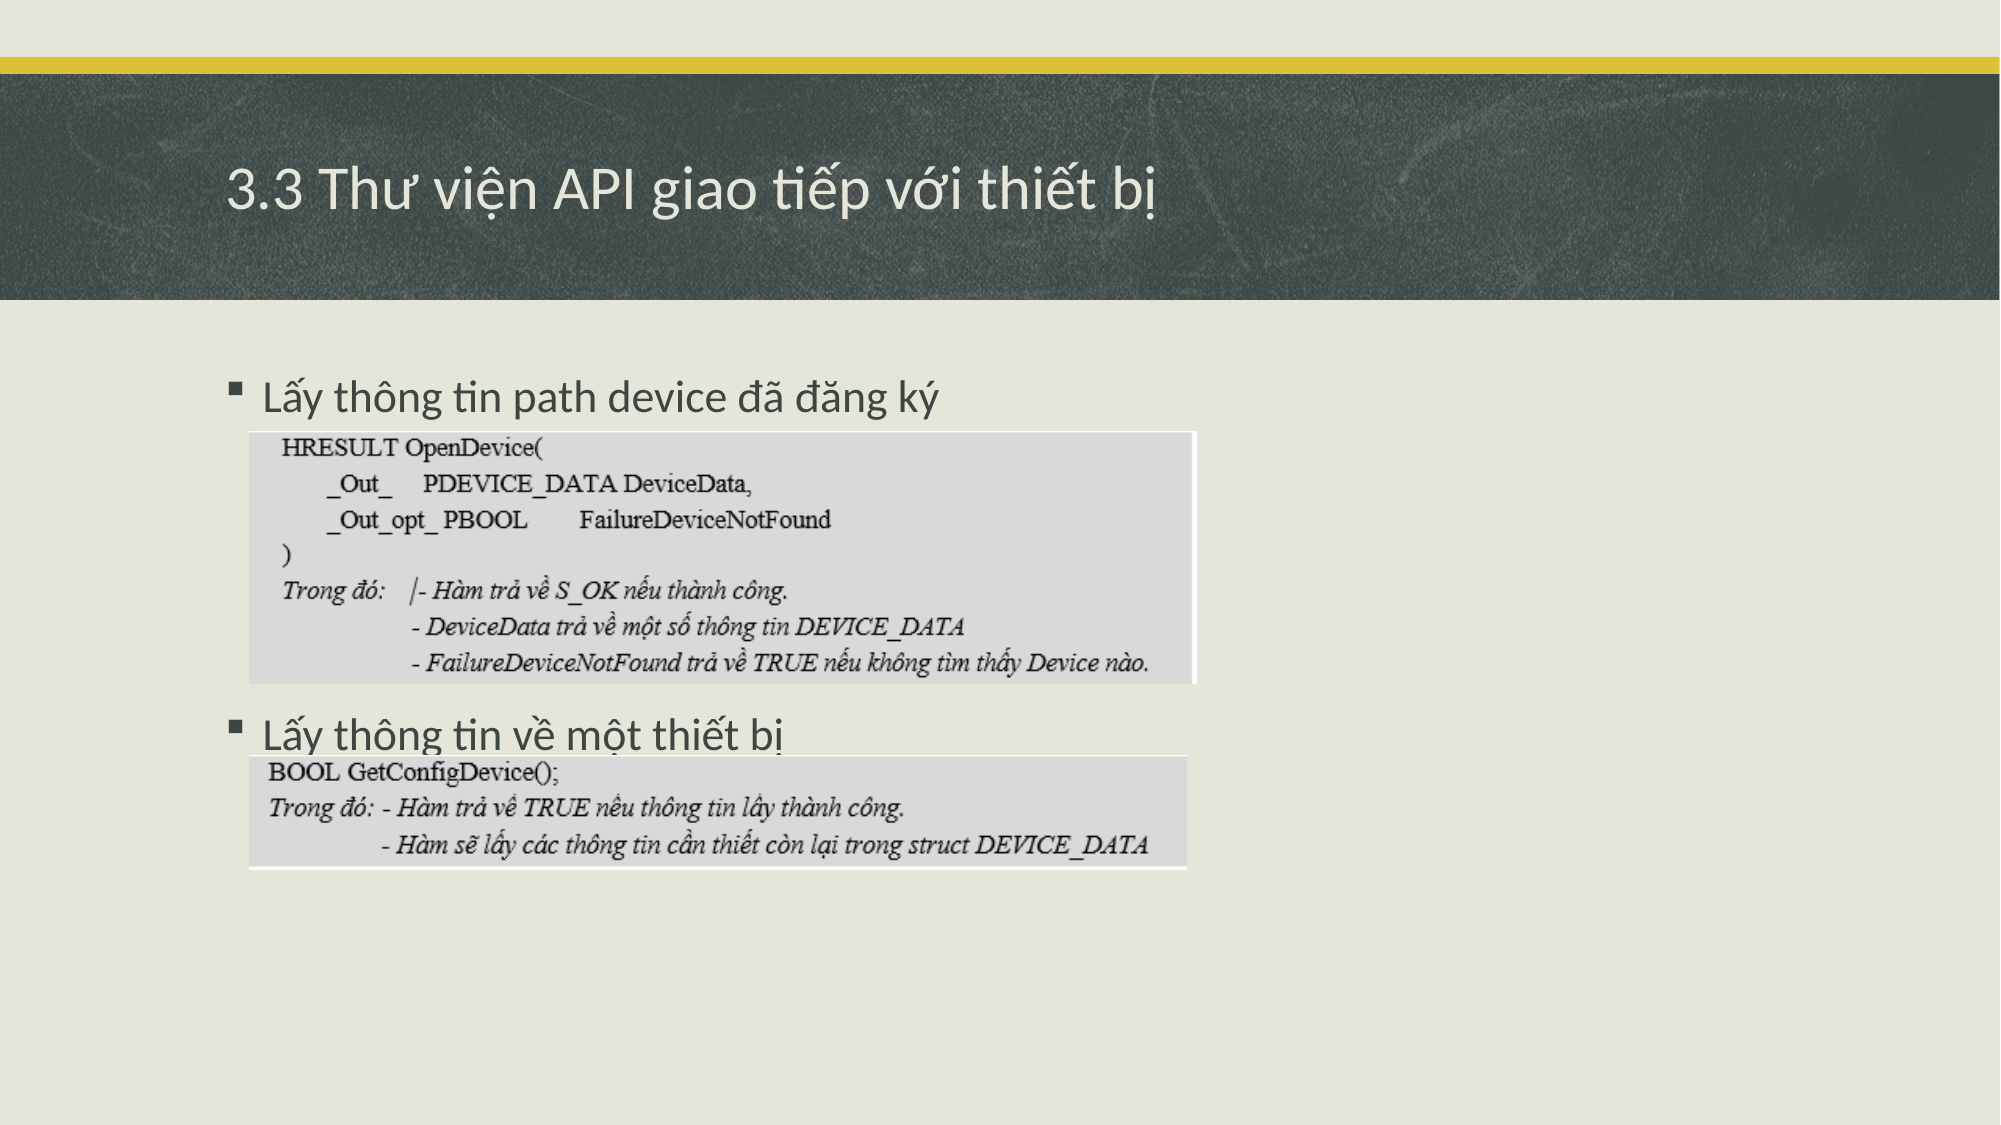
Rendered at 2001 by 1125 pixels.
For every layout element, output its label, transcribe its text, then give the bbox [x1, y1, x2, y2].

title 3.3 Thư viện API giao tiếp với thiết bị [210, 76, 1790, 300]
picture [249, 431, 1197, 684]
list Lấy thông tin path device đã đăng ký Lấy thông tin về một thiết bị [210, 359, 1790, 1014]
picture [249, 755, 1187, 870]
picture [0, 74, 2000, 300]
